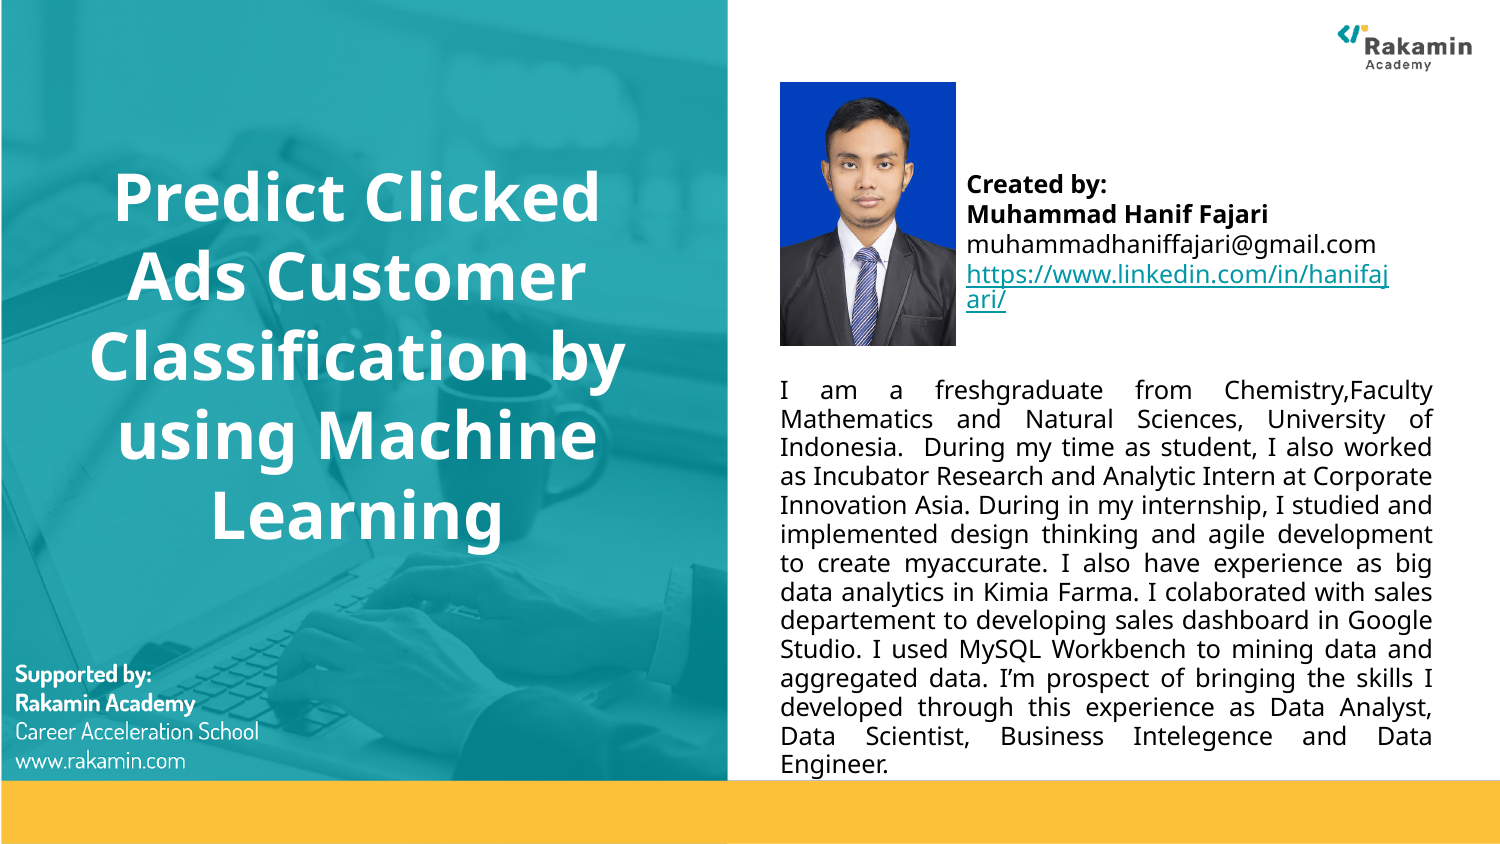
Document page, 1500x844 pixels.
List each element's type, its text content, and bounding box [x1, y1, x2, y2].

text_box Created by: Muhammad Hanif Fajari muhammadhaniffajari@gmail.com https://www.linkedin.com/in/hanifajari/ [960, 163, 1402, 294]
title Predict Clicked Ads Customer Classification by using Machine Learning [51, 237, 665, 568]
picture [0, 0, 1500, 844]
subtitle I am a freshgraduate from Chemistry,Faculty Mathematics and Natural Sciences, University of Indonesia. During my time as student, I also worked as Incubator Research and Analytic Intern at Corporate Innovation Asia. During in my internship, I studied and implemented design thinking and agile development to create myaccurate. I also have experience as big data analytics in Kimia Farma. I colaborated with sales departement to developing sales dashboard in Google Studio. I used MySQL Workbench to mining data and aggregated data. I’m prospect of bringing the skills I developed through this experience as Data Analyst, Data Scientist, Business Intelegence and Data Engineer. [765, 361, 1449, 739]
